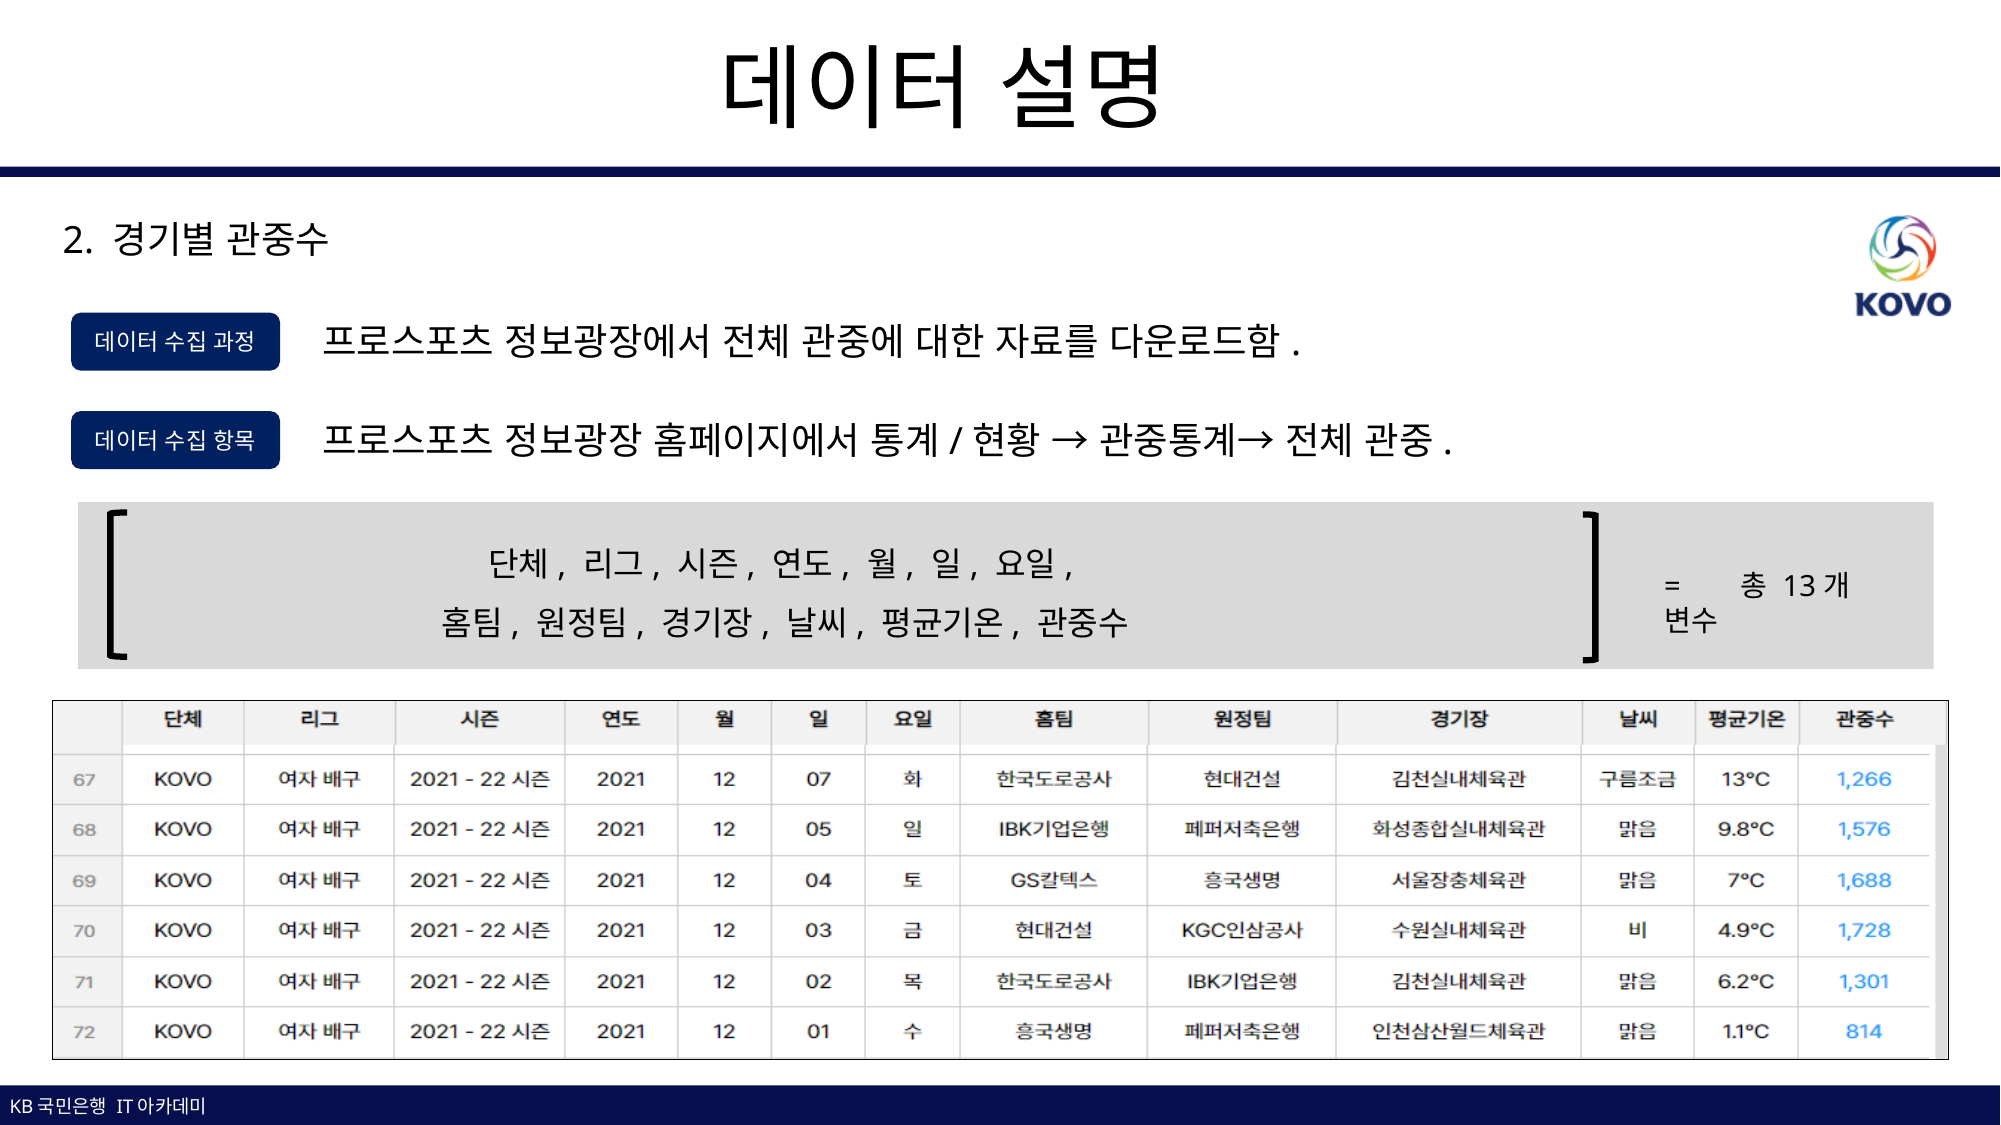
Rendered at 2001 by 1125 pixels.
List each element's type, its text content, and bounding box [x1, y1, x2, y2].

text_box 프로스포츠 정보광장 홈페이지에서 통계/현황 → 관중통계→ 전체 관중. [307, 409, 1581, 470]
text_box 데이터 수집 항목 [70, 409, 282, 471]
text_box 데이터 설명 [443, 22, 1444, 148]
text_box [1582, 513, 1596, 661]
picture [52, 700, 1949, 1060]
text_box [77, 501, 1935, 670]
text_box = 총 13개 변수 [1649, 560, 1925, 646]
text_box 데이터 수집 과정 [70, 311, 282, 372]
text_box 단체, 리그, 시즌, 연도, 월, 일, 요일, 홈팀, 원정팀, 경기장, 날씨, 평균기온, 관중수 [432, 522, 1139, 643]
text_box 2. 경기별 관중수 [47, 208, 512, 269]
picture [1825, 199, 1981, 339]
text_box 프로스포츠 정보광장에서 전체 관중에 대한 자료를 다운로드함. [307, 310, 1581, 371]
text_box [109, 511, 128, 658]
